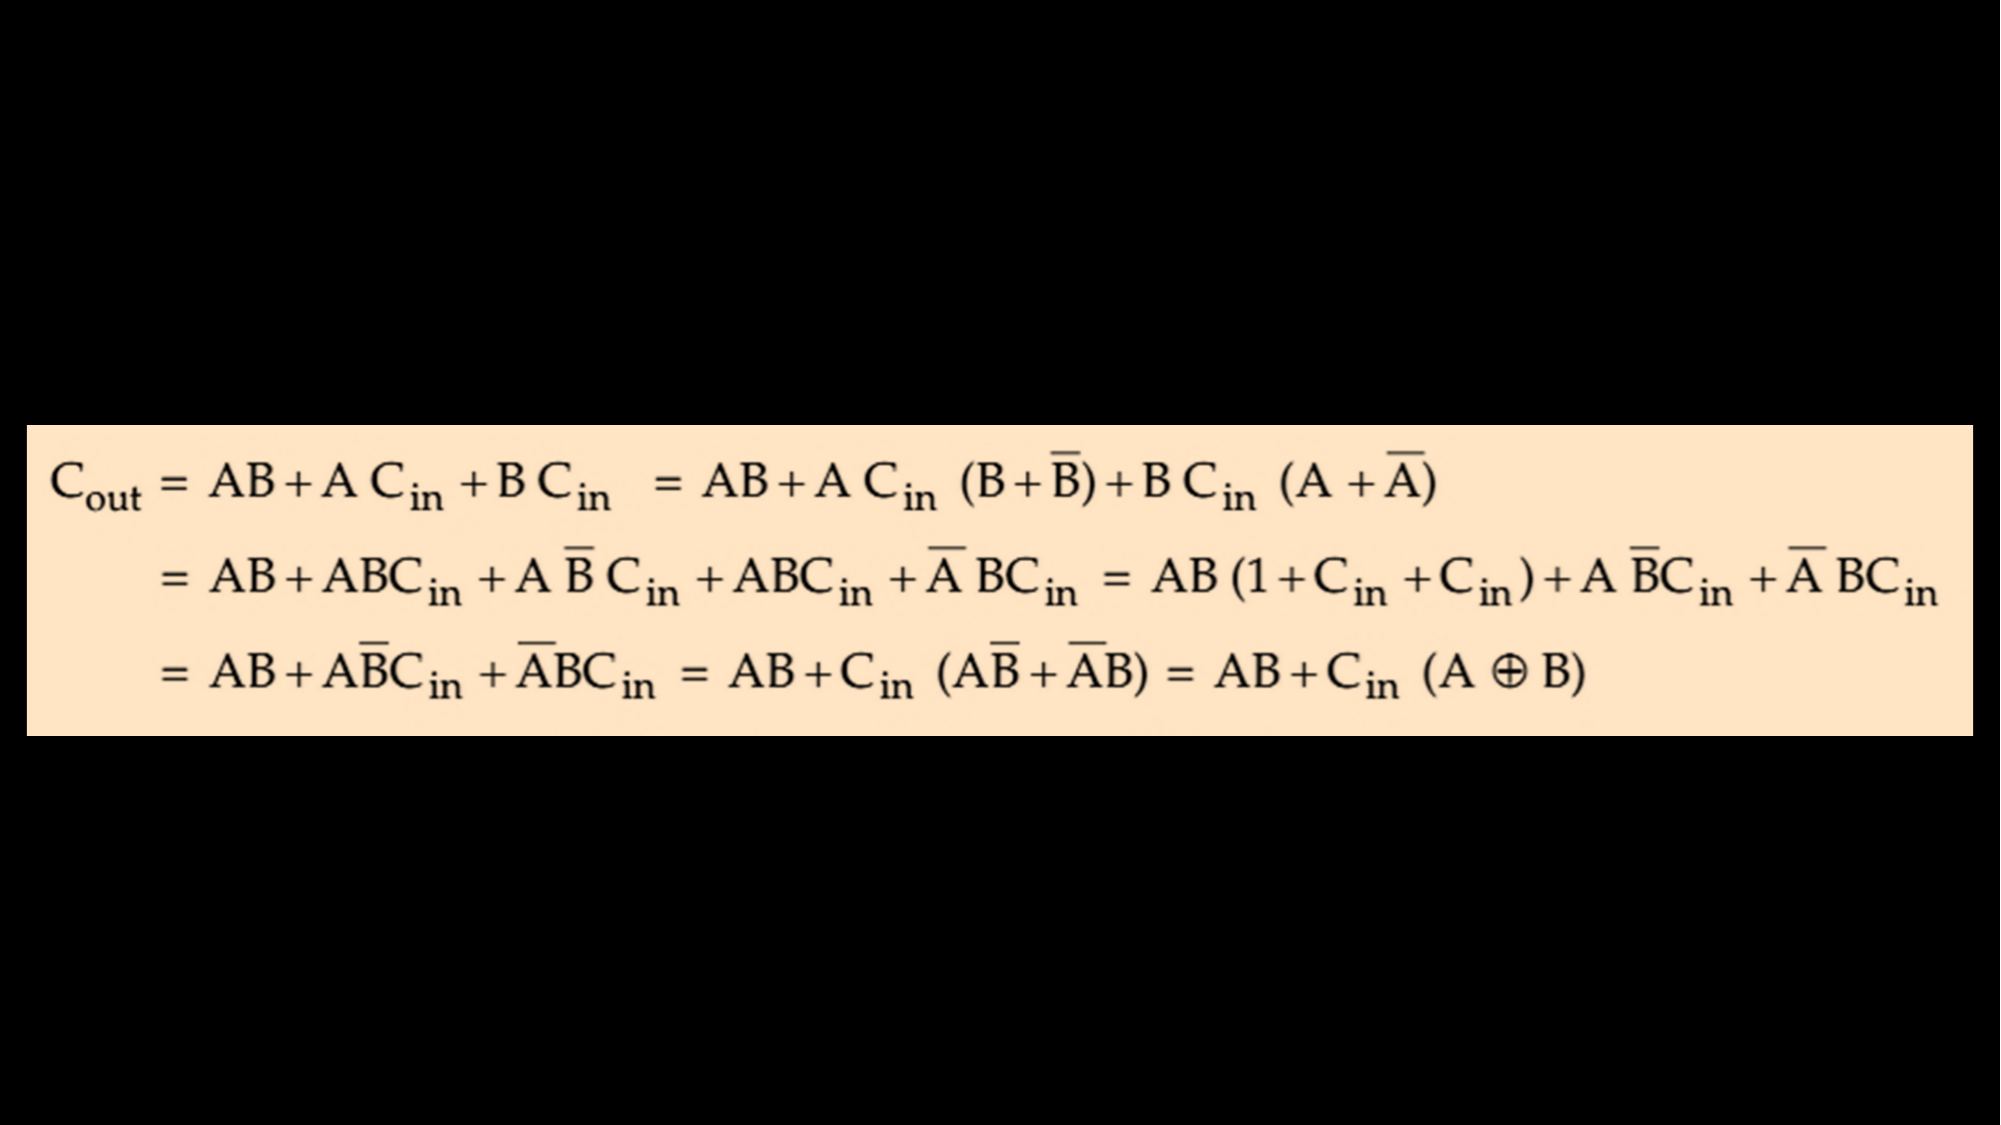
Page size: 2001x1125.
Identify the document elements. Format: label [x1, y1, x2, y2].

picture [26, 425, 1974, 736]
